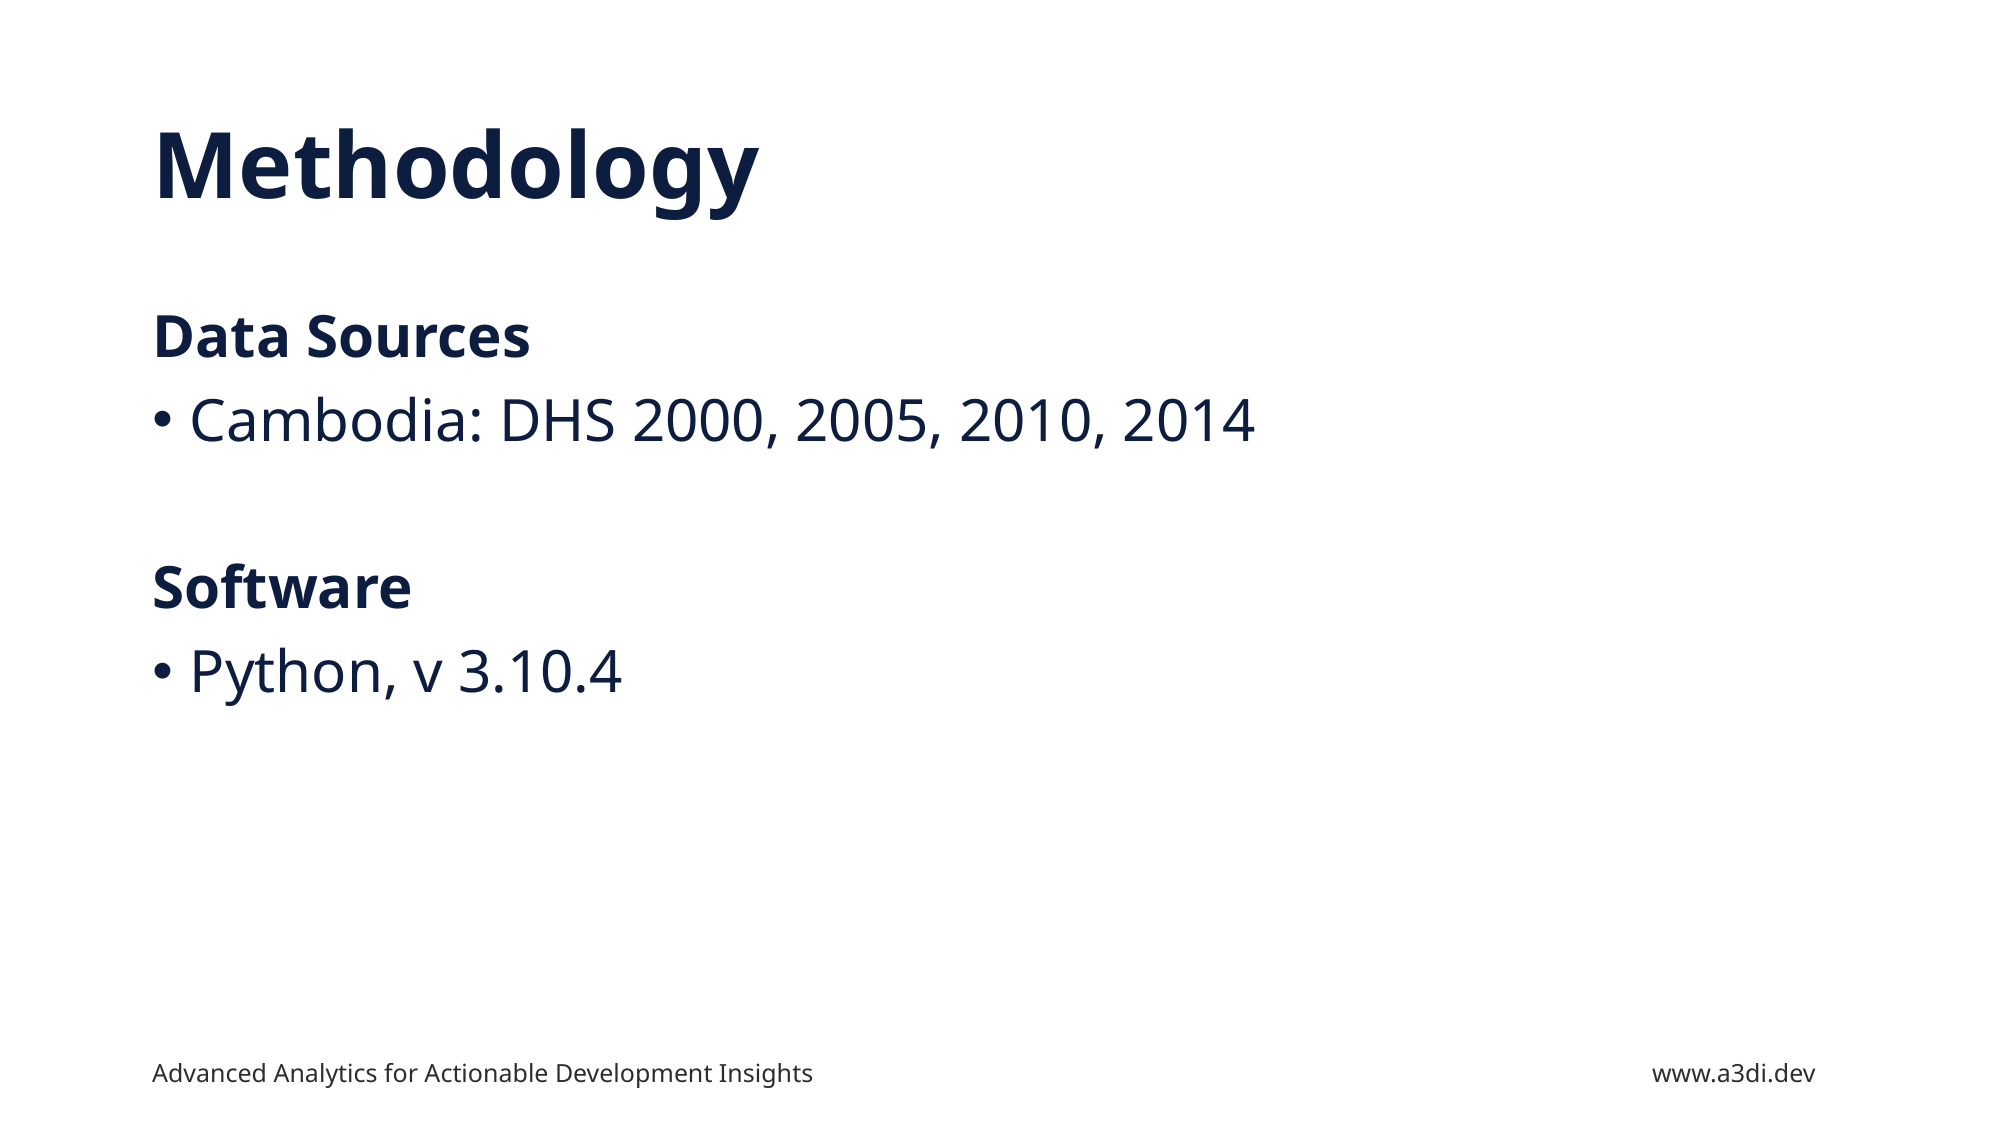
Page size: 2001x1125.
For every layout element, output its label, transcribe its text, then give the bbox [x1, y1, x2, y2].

list Data Sources Cambodia: DHS 2000, 2005, 2010, 2014 Software Python, v 3.10.4 [137, 299, 1863, 1014]
title Methodology [137, 59, 1863, 278]
